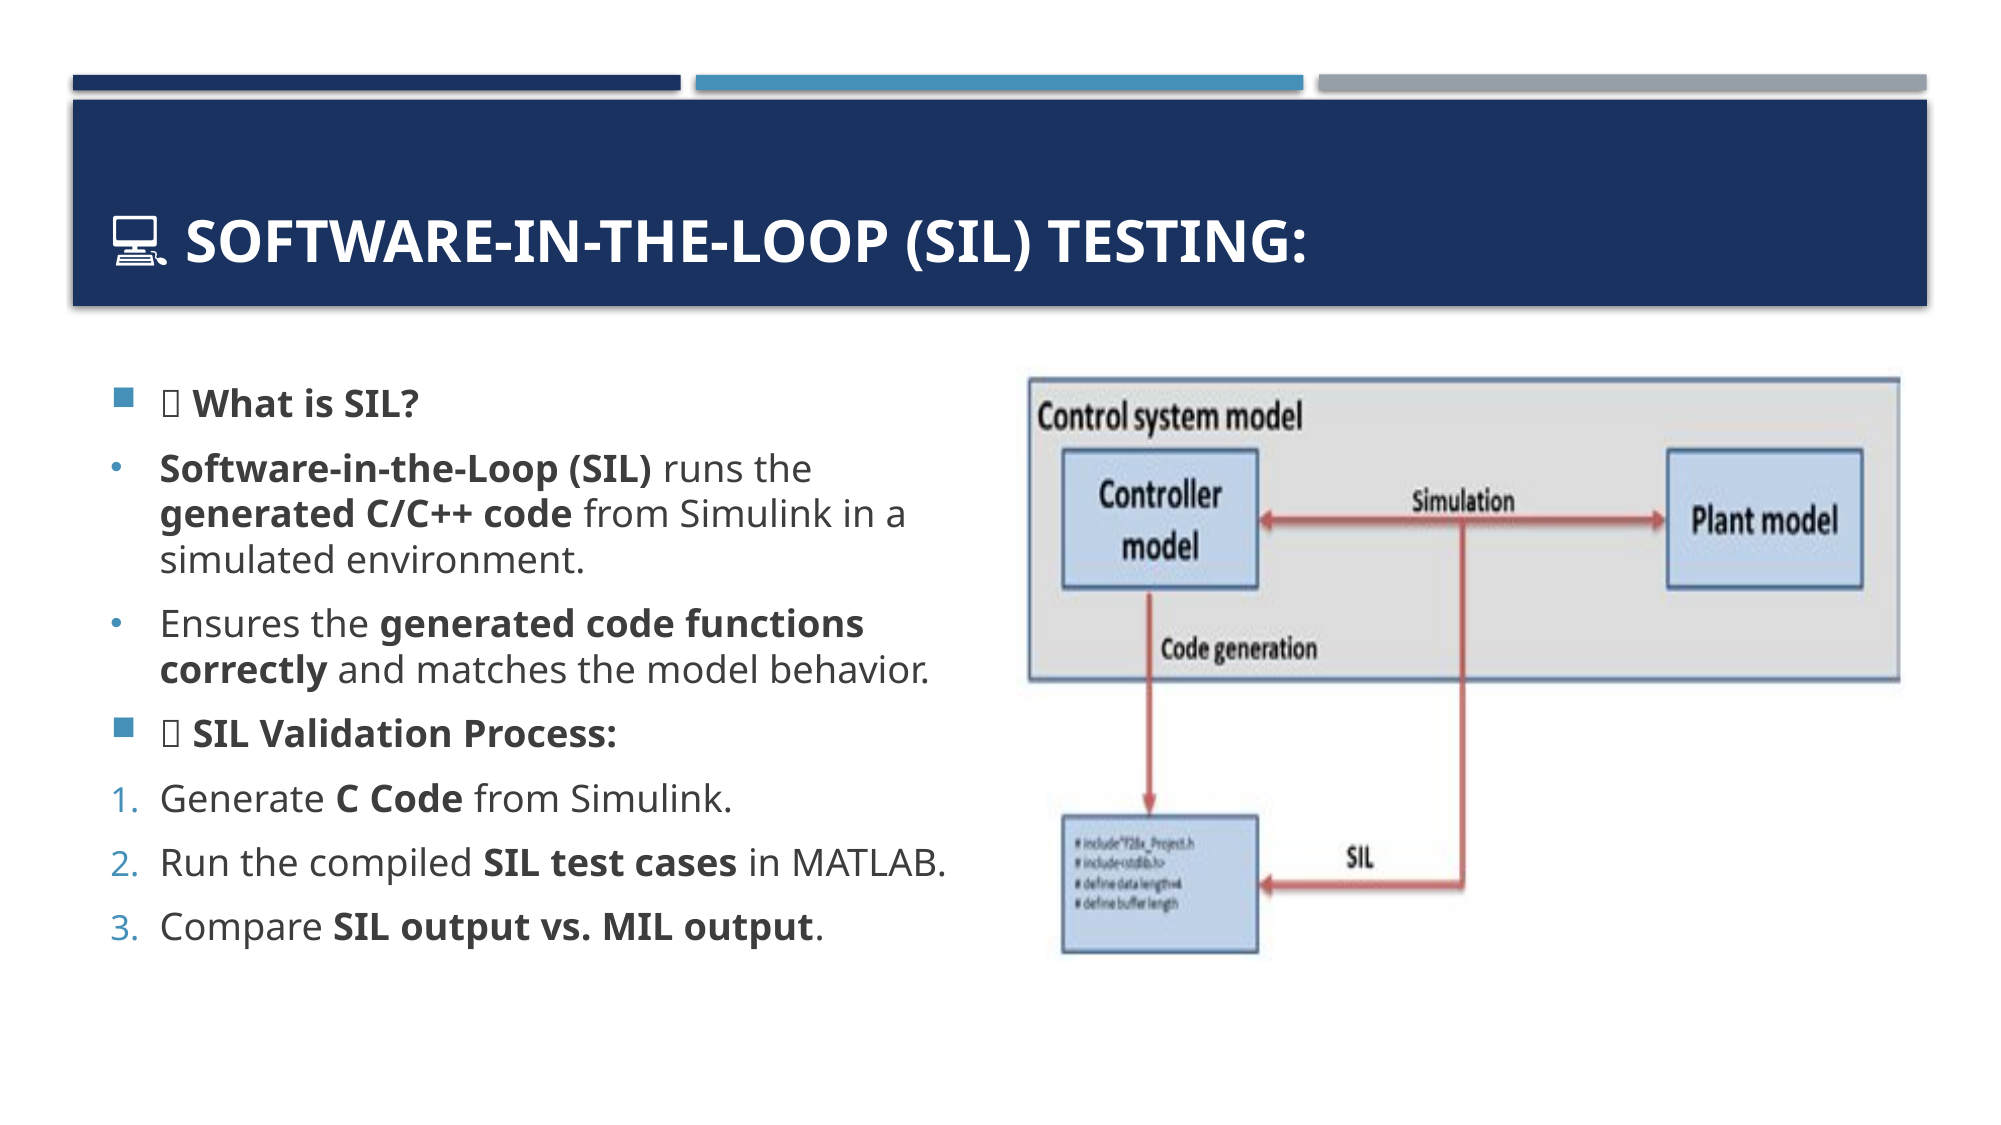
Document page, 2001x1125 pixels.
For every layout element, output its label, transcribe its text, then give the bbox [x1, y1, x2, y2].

list ✅ What is SIL? Software-in-the-Loop (SIL) runs the generated C/C++ code from Simulink in a simulated environment. Ensures the generated code functions correctly and matches the model behavior. ✅ SIL Validation Process: Generate C Code from Simulink. Run the compiled SIL test cases in MATLAB. Compare SIL output vs. MIL output. [95, 366, 1011, 963]
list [1014, 365, 1906, 962]
title 💻 Software-in-the-Loop (SIL) Testing: [95, 119, 1905, 282]
